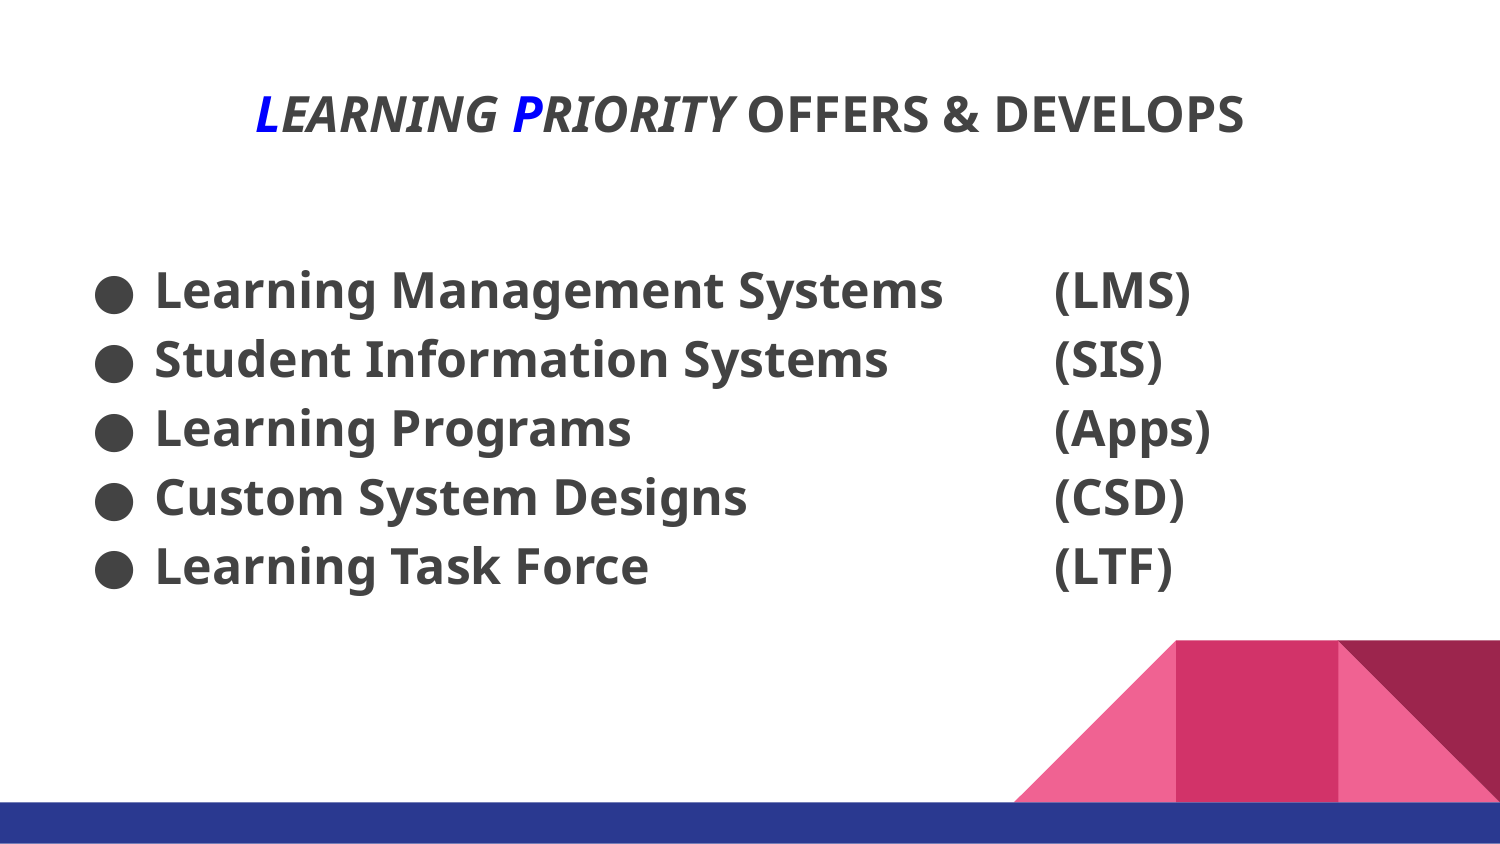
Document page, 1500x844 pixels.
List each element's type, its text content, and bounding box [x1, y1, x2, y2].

title LEARNING PRIORITY OFFERS & DEVELOPS [51, 67, 1449, 167]
list Learning Management Systems (LMS) Student Information Systems (SIS) Learning Programs (Apps) Custom System Designs (CSD) Learning Task Force (LTF) [64, 234, 1463, 796]
